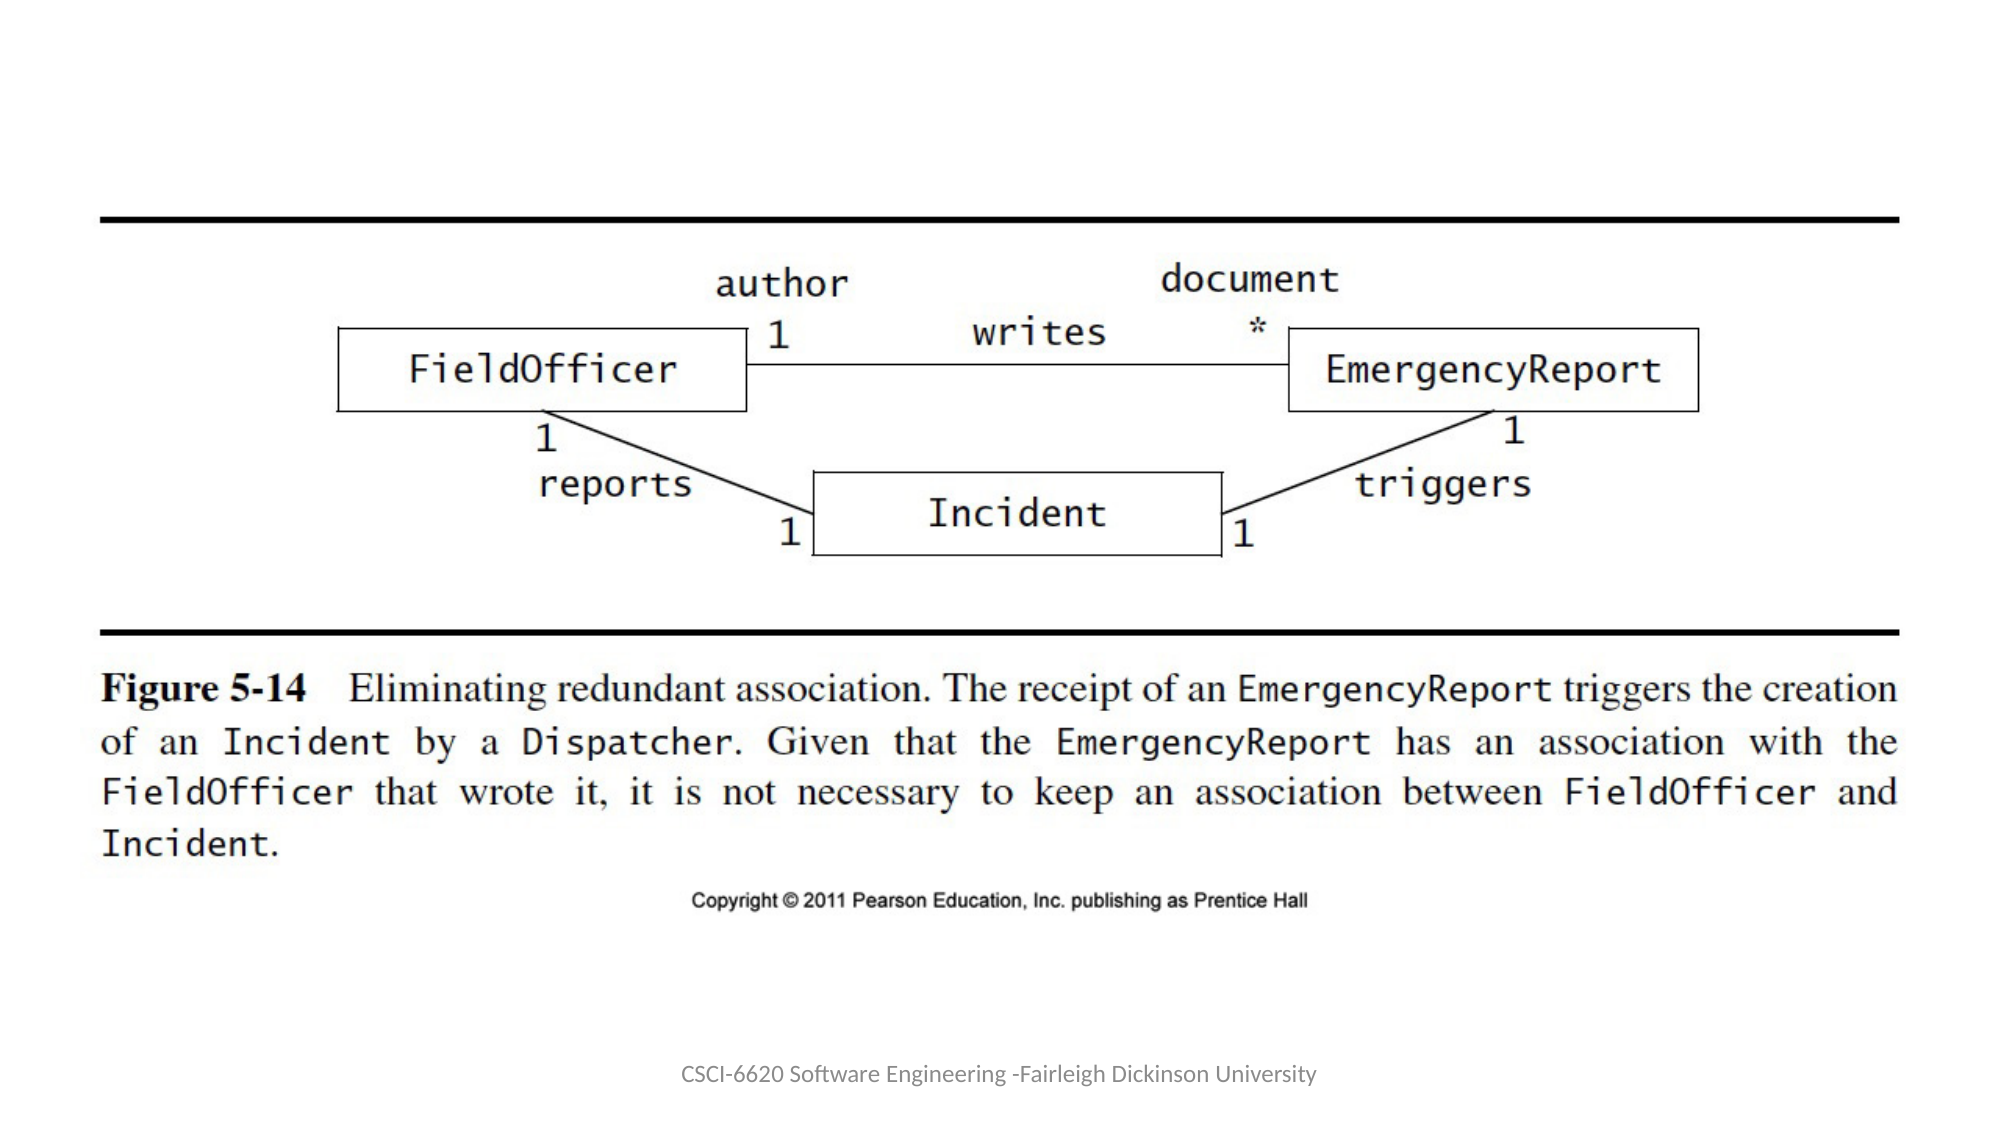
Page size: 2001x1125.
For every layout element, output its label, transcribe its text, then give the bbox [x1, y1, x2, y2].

picture [80, 203, 1920, 922]
footer CSCI-6620 Software Engineering -Fairleigh Dickinson University [662, 1042, 1338, 1103]
